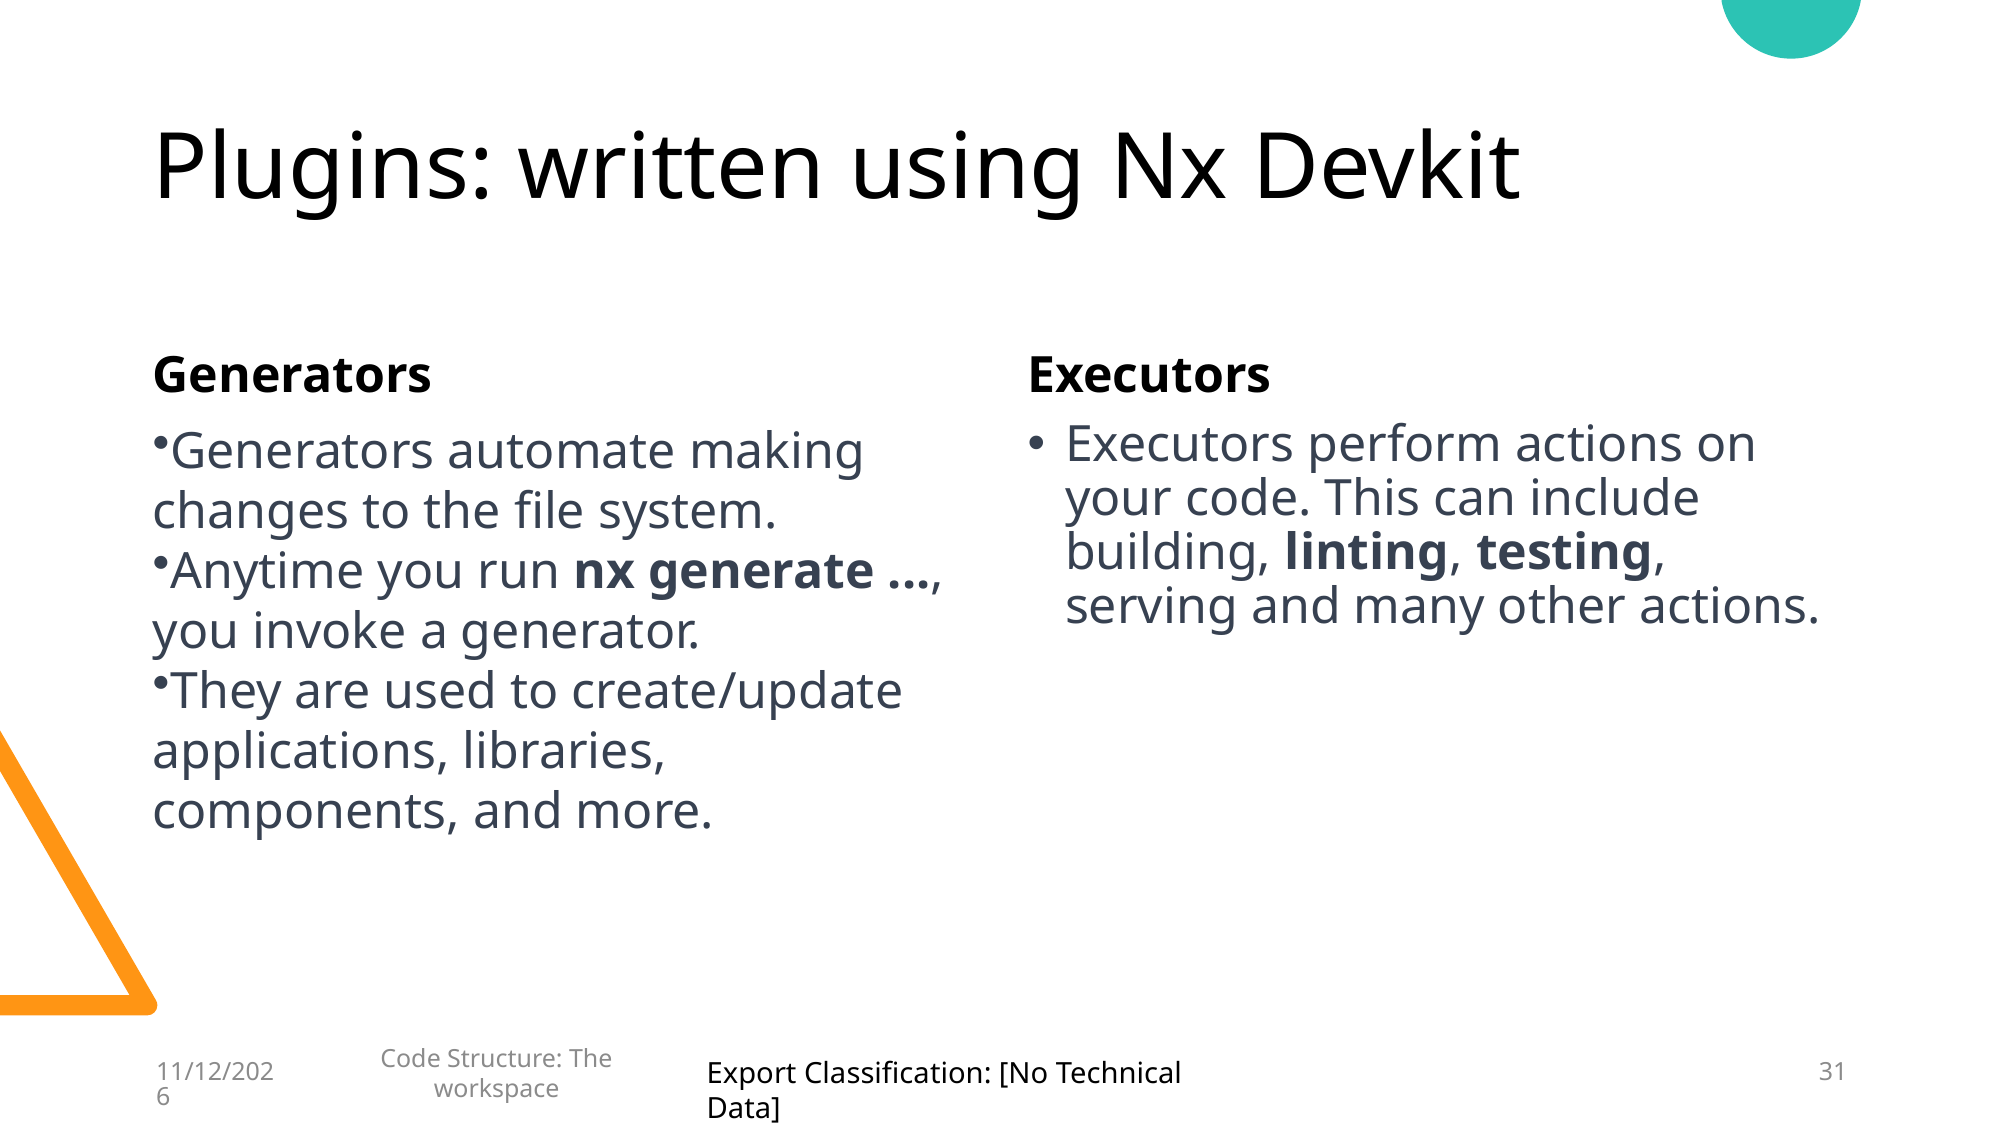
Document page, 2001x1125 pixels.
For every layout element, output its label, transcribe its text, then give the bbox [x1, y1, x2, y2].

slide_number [141, 1042, 301, 1103]
list Executors [1012, 275, 1863, 410]
footer Code Structure: The workspace [301, 1042, 692, 1103]
list Generators automate making changes to the file system. Anytime you run nx generate ..., you invoke a generator. They are used to create/update applications, libraries, components, and more. [137, 410, 984, 1016]
slide_number 31 [1412, 1042, 1863, 1103]
title Plugins: written using Nx Devkit [137, 59, 1863, 278]
list Generators [137, 275, 984, 410]
list Executors perform actions on your code. This can include building, linting, testing, serving and many other actions. [1012, 410, 1863, 1016]
